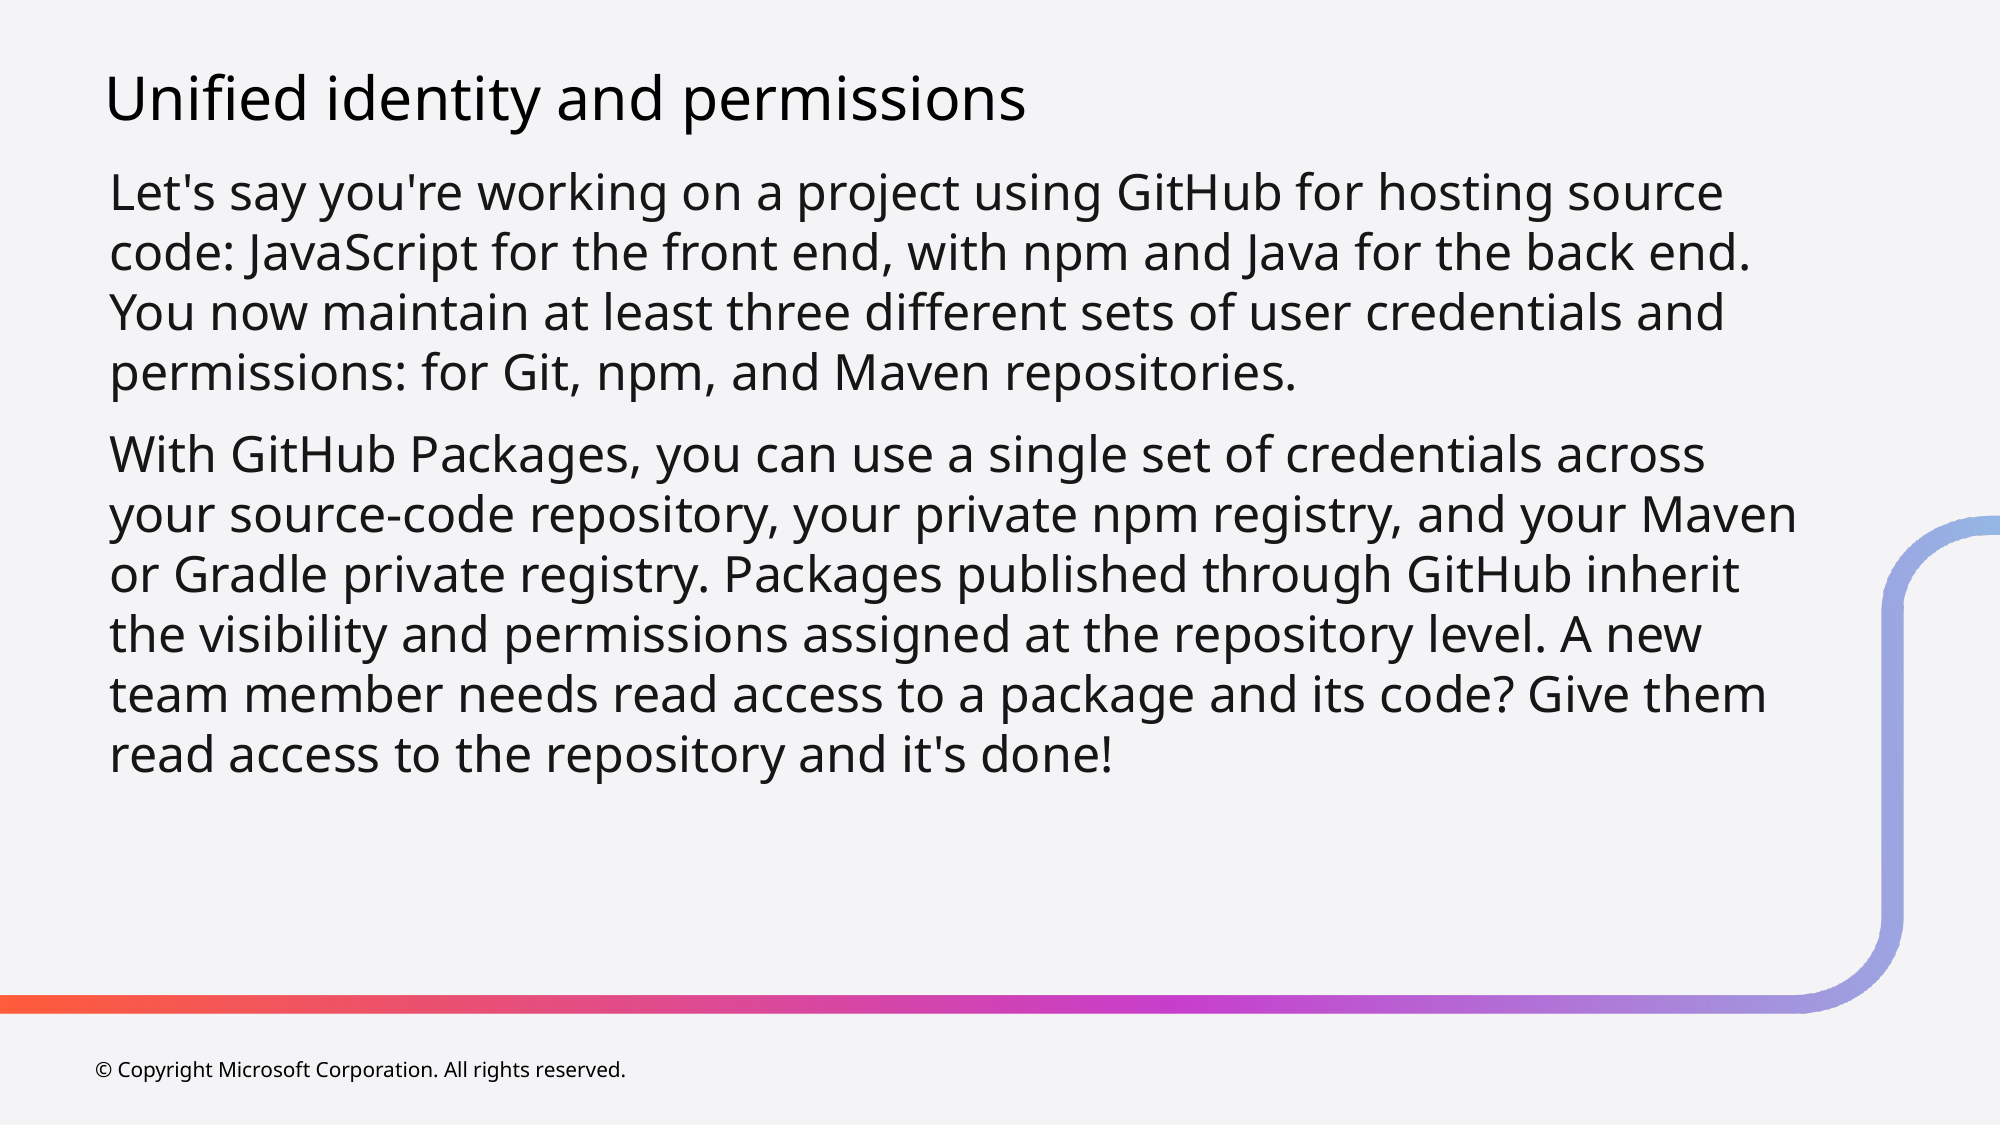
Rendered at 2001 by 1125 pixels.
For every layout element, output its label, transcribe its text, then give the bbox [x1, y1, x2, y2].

footer © Copyright Microsoft Corporation. All rights reserved. [95, 1053, 776, 1086]
text_box Let's say you're working on a project using GitHub for hosting source code: JavaScript for the front end, with npm and Java for the back end. You now maintain at least three different sets of user credentials and permissions: for Git, npm, and Maven repositories. With GitHub Packages, you can use a single set of credentials across your source-code repository, your private npm registry, and your Maven or Gradle private registry. Packages published through GitHub inherit the visibility and permissions assigned at the repository level. A new team member needs read access to a package and its code? Give them read access to the repository and it's done! [109, 431, 1813, 512]
picture [0, 515, 2000, 1014]
title Unified identity and permissions [89, 60, 1756, 142]
